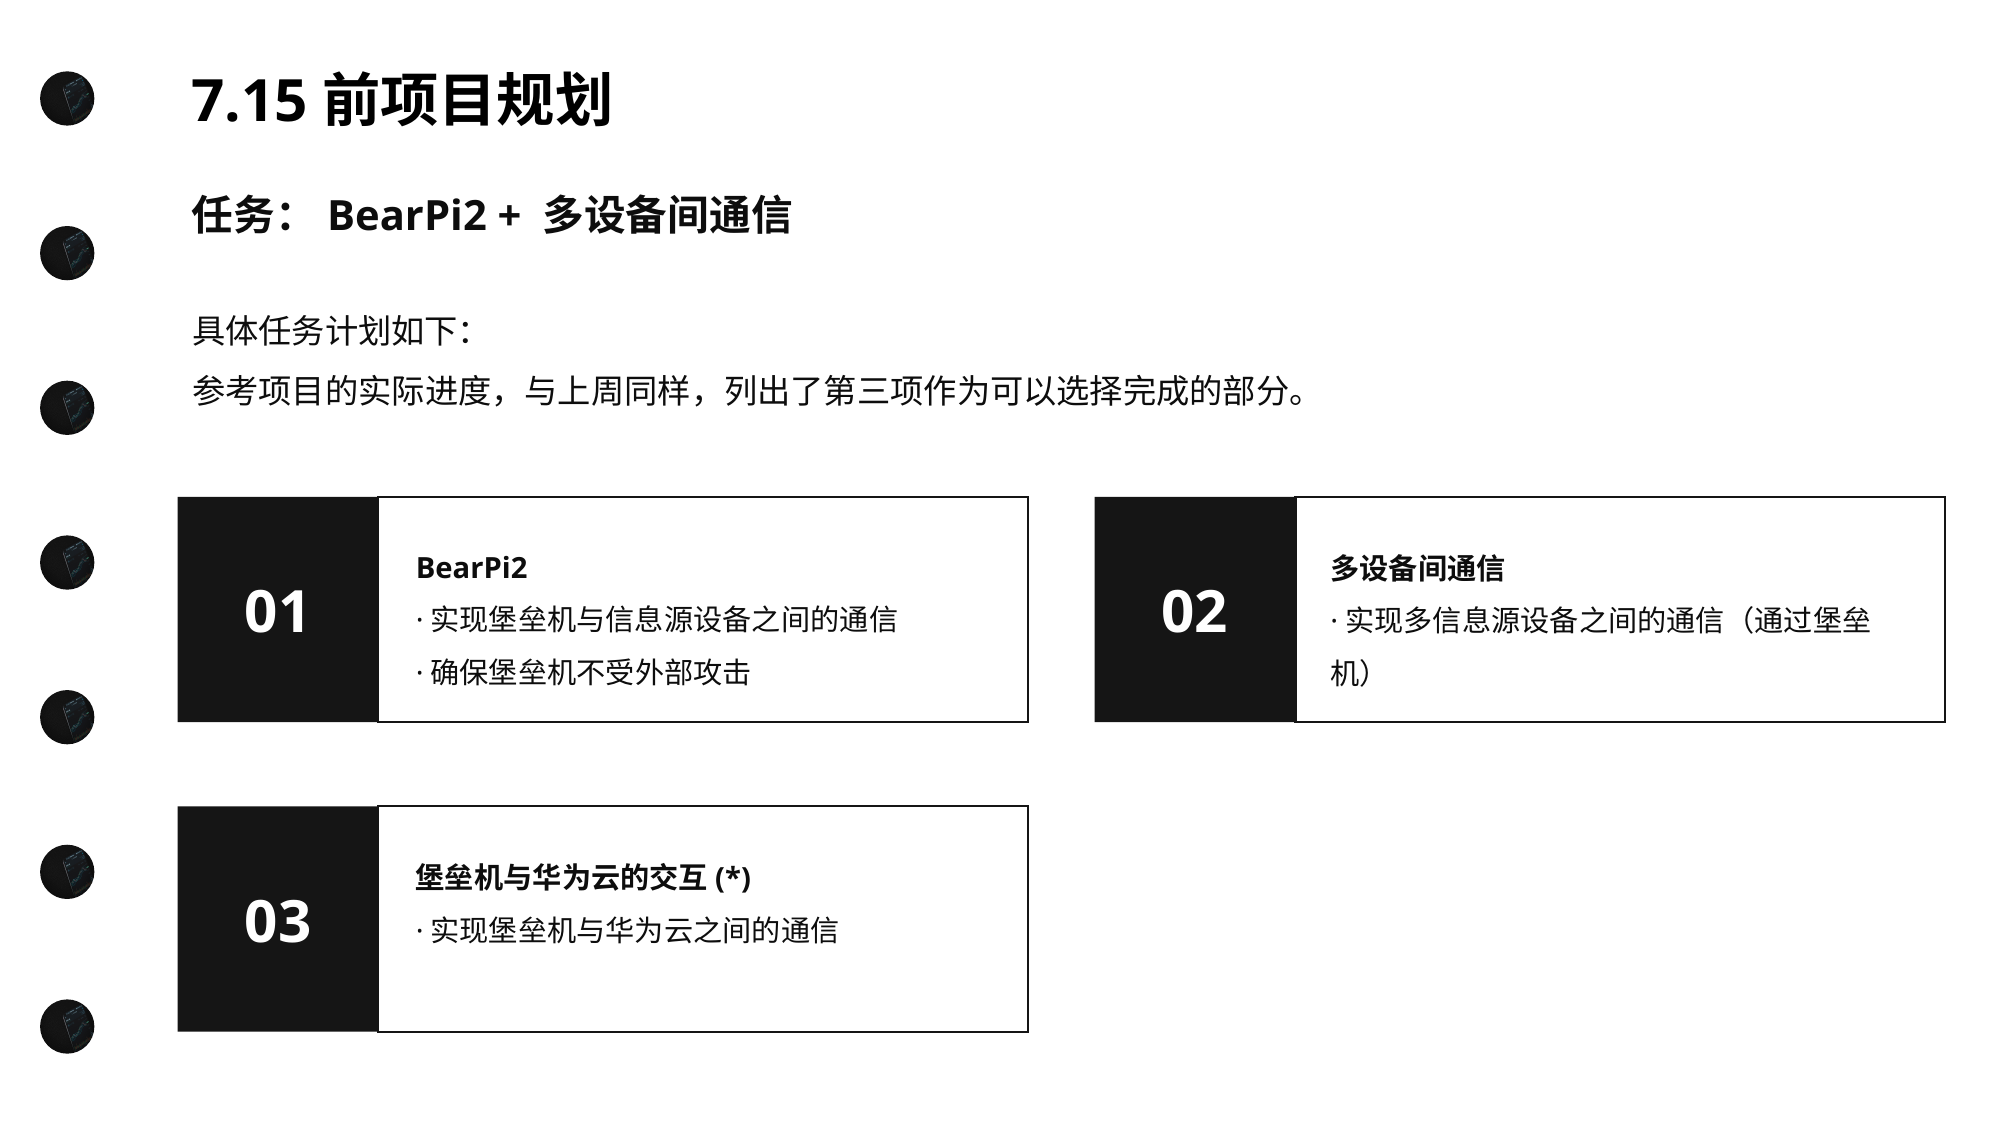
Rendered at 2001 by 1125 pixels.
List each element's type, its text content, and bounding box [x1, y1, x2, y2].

text_box 01 [176, 496, 377, 723]
text_box [377, 805, 1029, 1033]
text_box [39, 70, 96, 127]
text_box [39, 998, 96, 1055]
text_box [39, 689, 96, 746]
text_box [1294, 496, 1946, 723]
text_box 02 [1094, 496, 1294, 723]
text_box 堡垒机与华为云的交互(*) ·实现堡垒机与华为云之间的通信 [401, 834, 1011, 955]
text_box 多设备间通信 ·实现多信息源设备之间的通信（通过堡垒机） [1315, 525, 1926, 698]
text_box [377, 496, 1029, 723]
text_box 具体任务计划如下： 参考项目的实际进度，与上周同样，列出了第三项作为可以选择完成的部分。 [177, 283, 1946, 418]
text_box 7.15前项目规划 [176, 55, 712, 141]
text_box 03 [176, 805, 377, 1033]
text_box [39, 379, 96, 436]
text_box [39, 224, 96, 282]
text_box 任务：BearPi2 + 多设备间通信 [176, 180, 1174, 246]
text_box [39, 534, 96, 591]
text_box BearPi2 ·实现堡垒机与信息源设备之间的通信 ·确保堡垒机不受外部攻击 [401, 524, 1011, 697]
text_box [39, 843, 96, 901]
